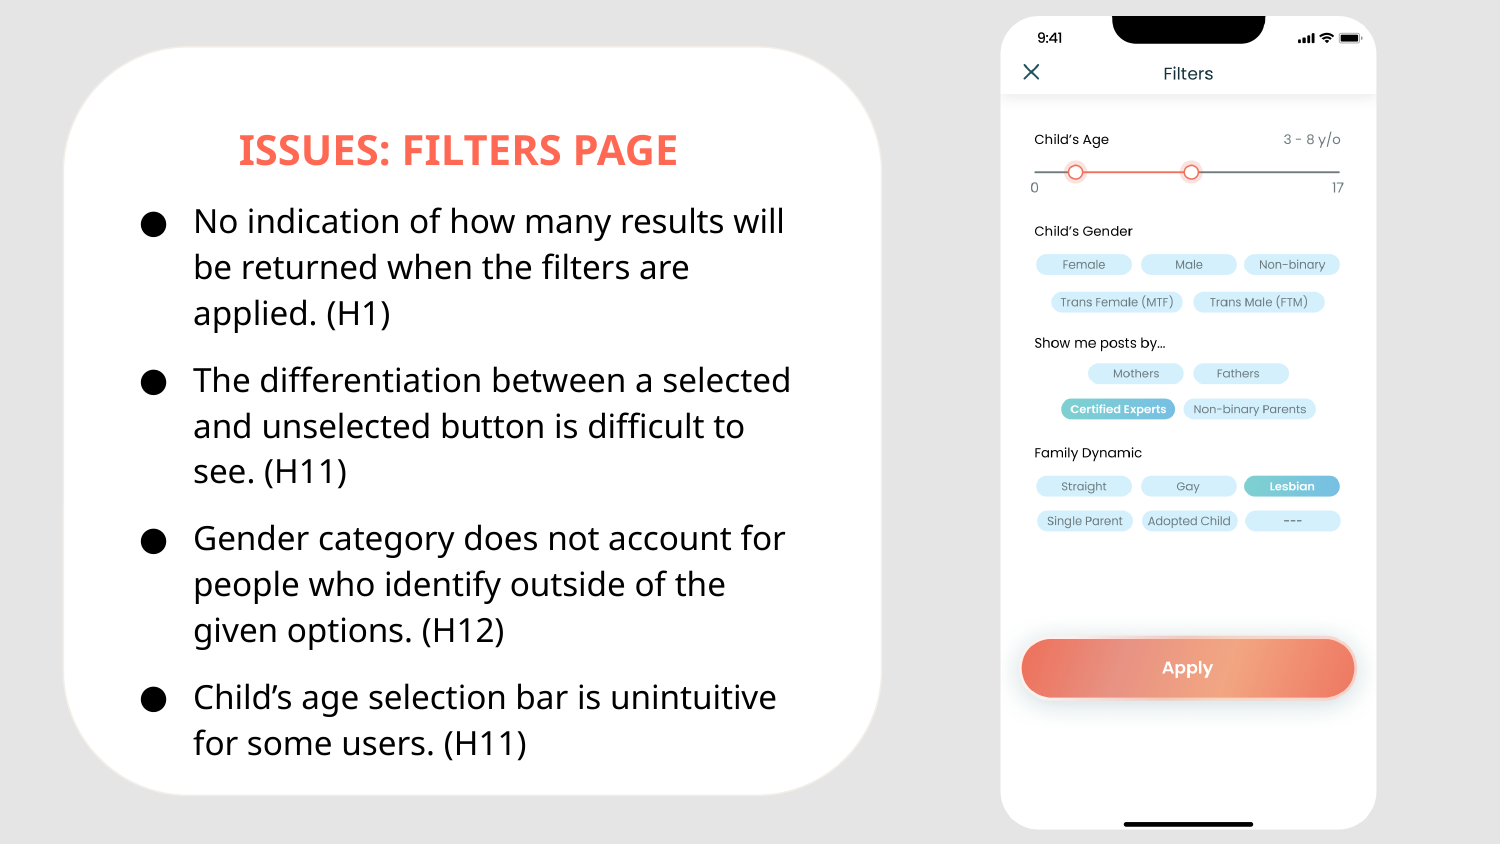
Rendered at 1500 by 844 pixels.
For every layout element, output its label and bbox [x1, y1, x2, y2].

picture [993, 7, 1381, 836]
text_box [63, 46, 882, 796]
